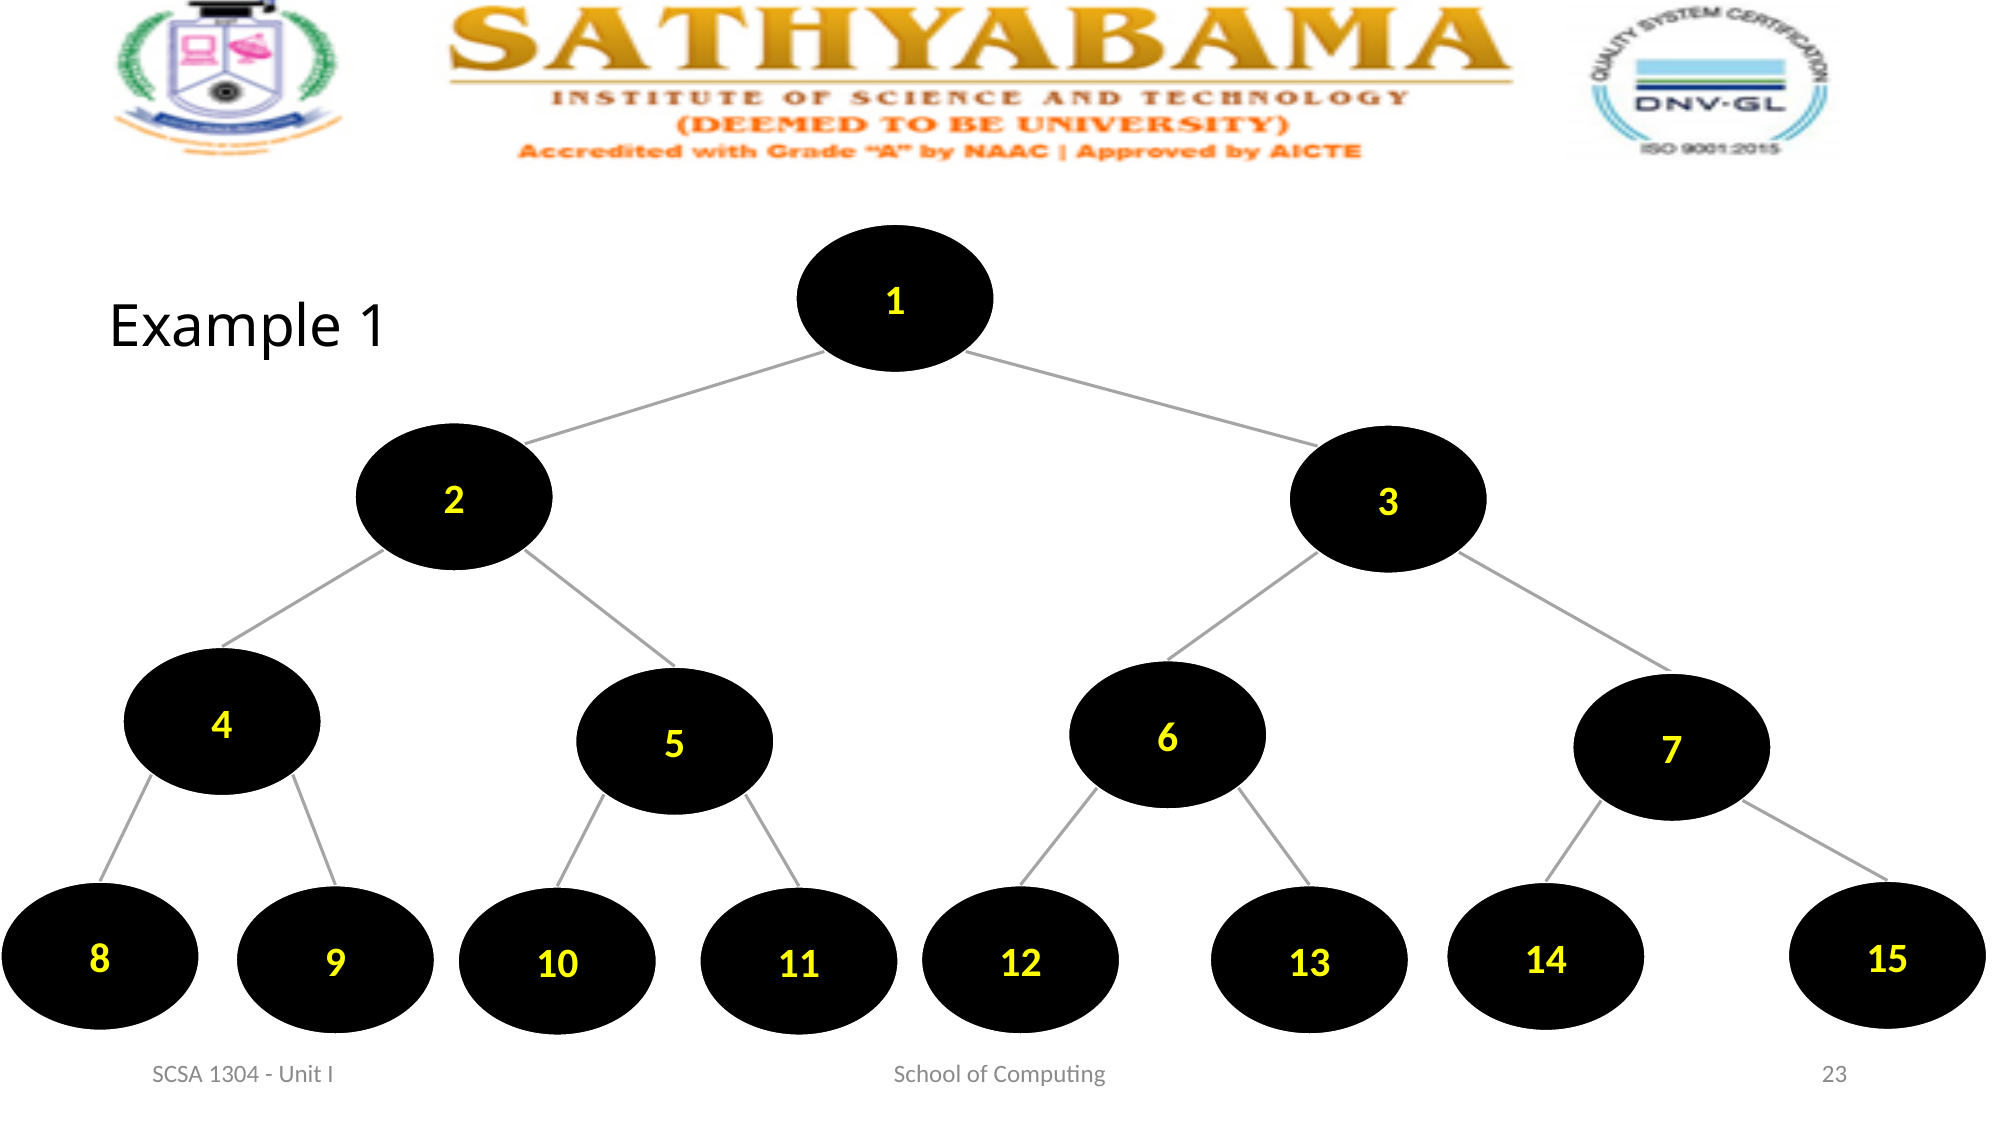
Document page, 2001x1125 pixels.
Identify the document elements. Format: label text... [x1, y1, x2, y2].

slide_number 23 [1412, 1042, 1863, 1103]
slide_number SCSA 1304 - Unit I [137, 1042, 588, 1103]
picture [0, 0, 2000, 211]
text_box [0, 223, 1988, 1037]
footer School of Computing [662, 1042, 1338, 1103]
